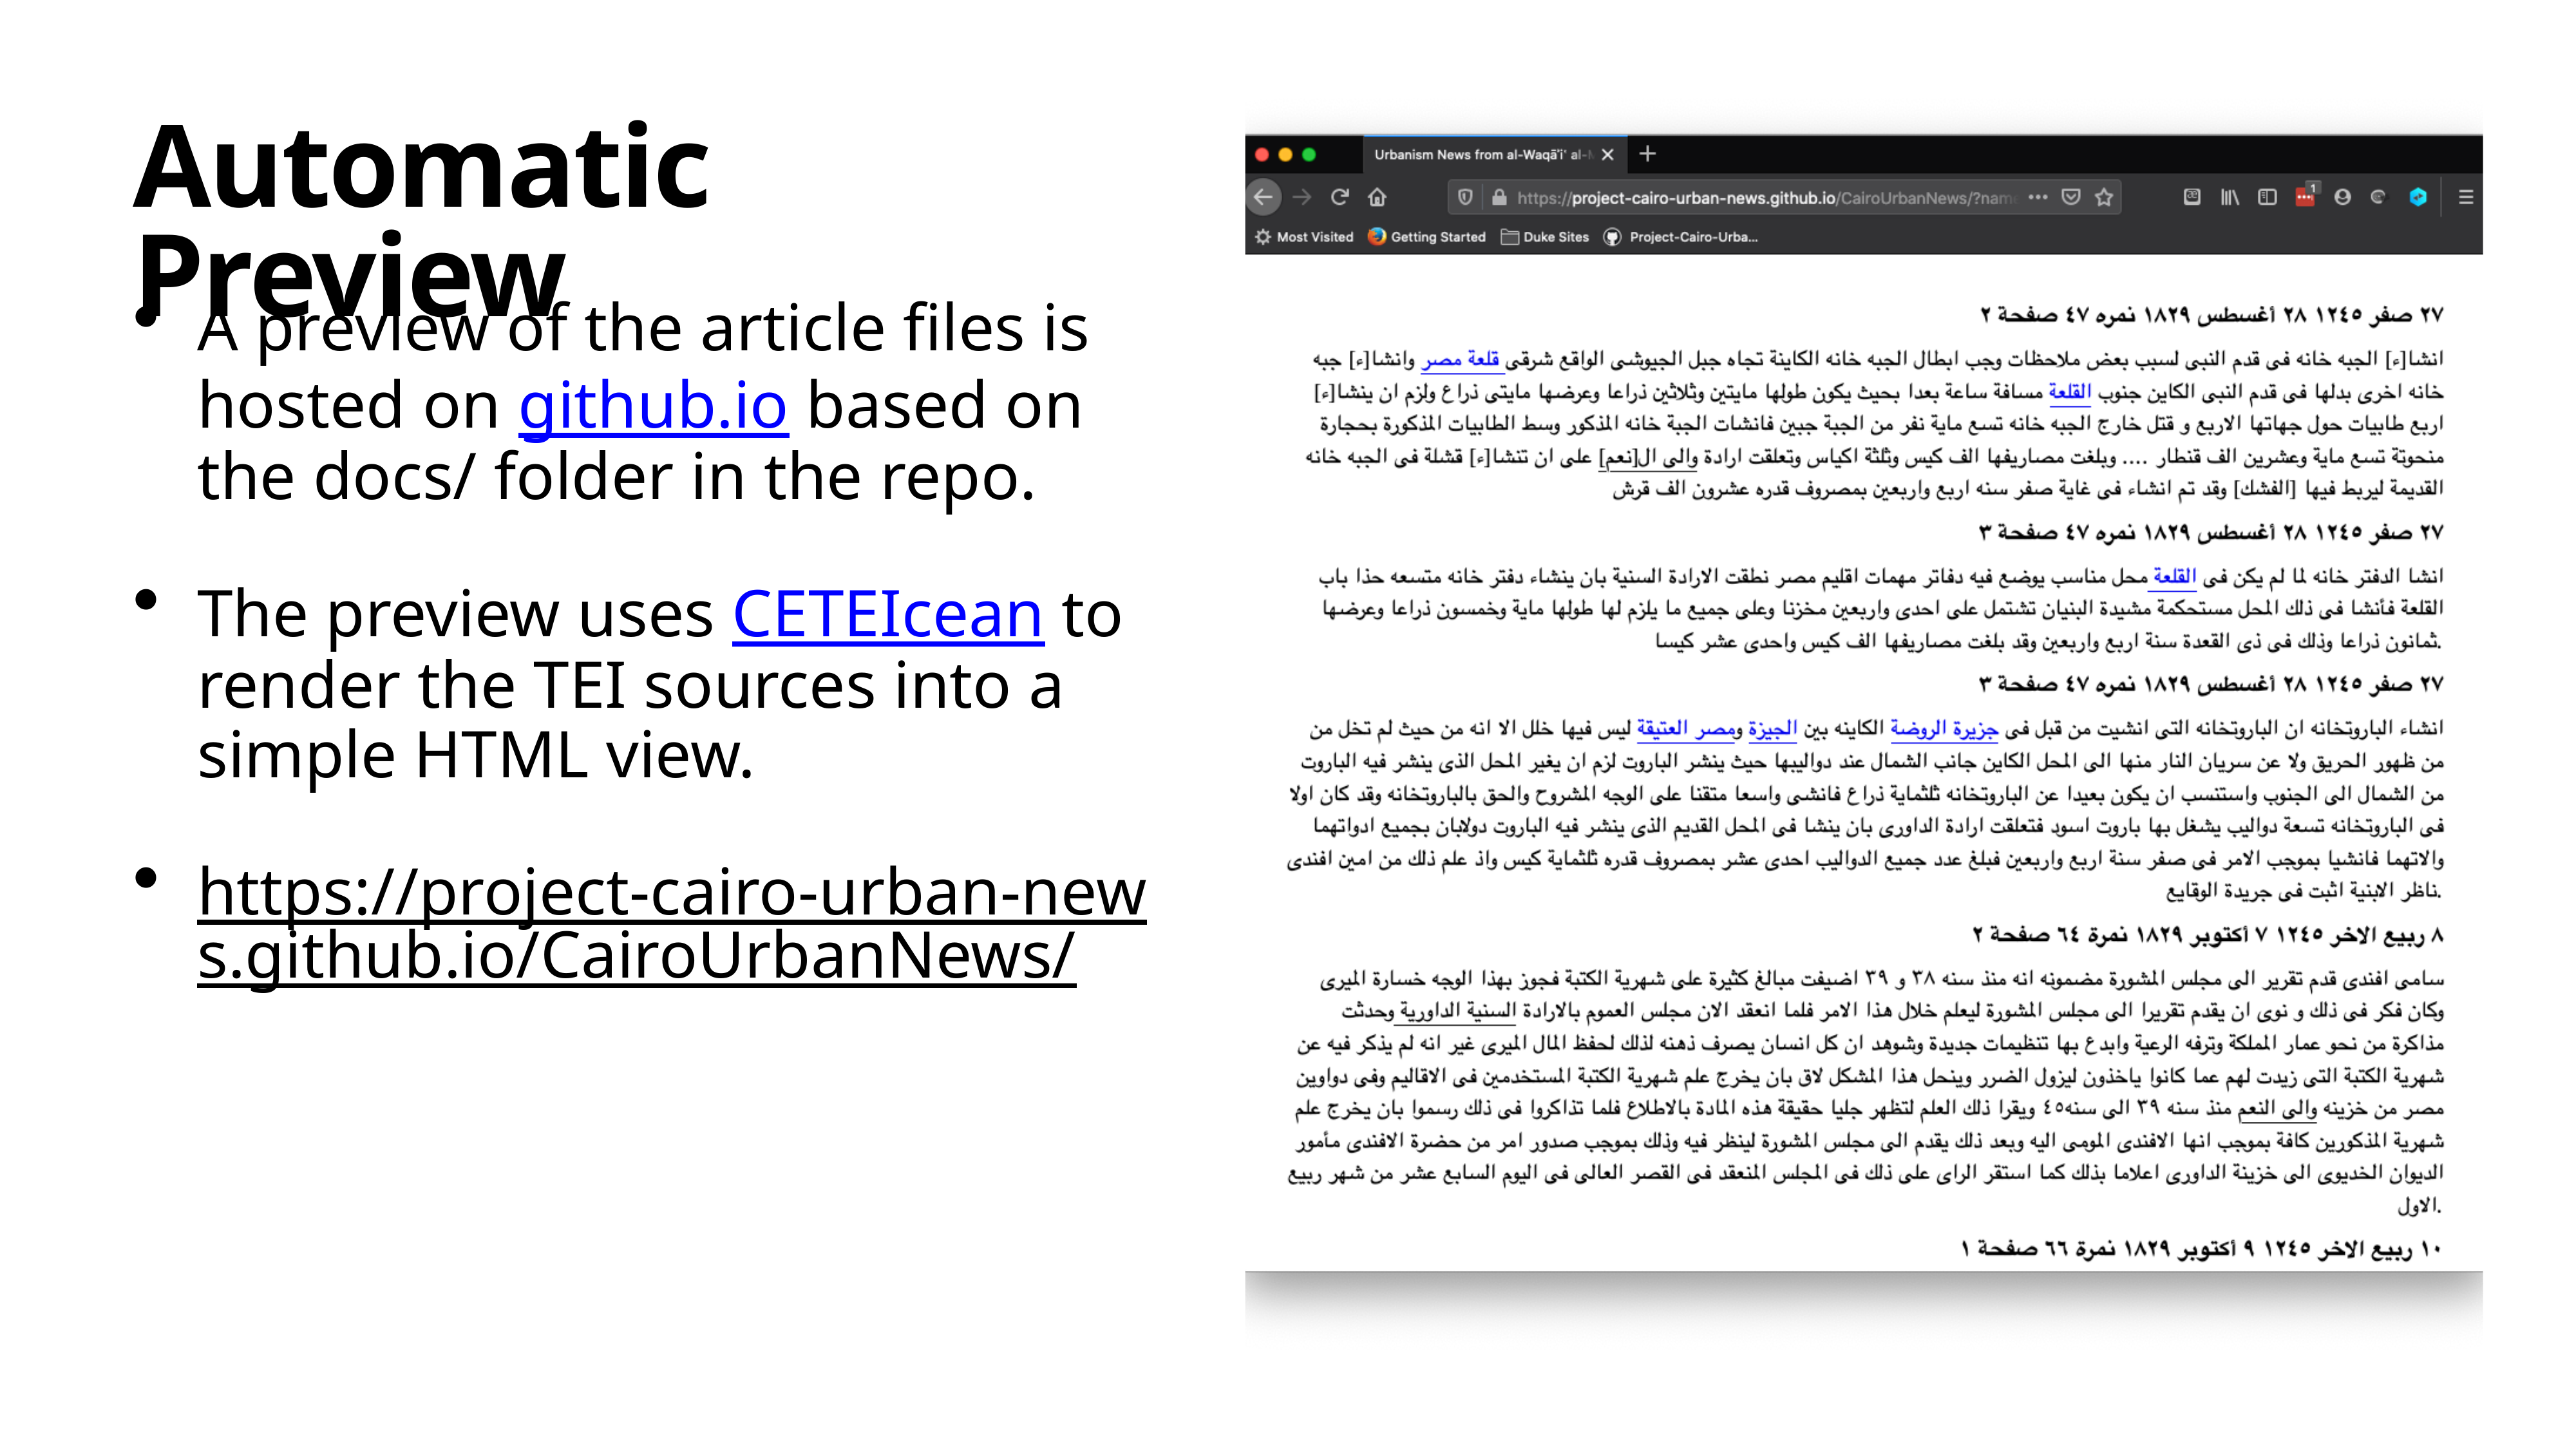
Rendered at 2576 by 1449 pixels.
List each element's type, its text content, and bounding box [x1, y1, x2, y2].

title Automatic Preview [127, 113, 1161, 266]
list A preview of the article files is hosted on github.io based on the docs/ folder in the repo. The preview uses CETEIcean to render the TEI sources into a simple HTML view. https://project-cairo-urban-news.github.io/CairoUrbanNews/ [127, 289, 1161, 1321]
picture [1245, 90, 2483, 1359]
